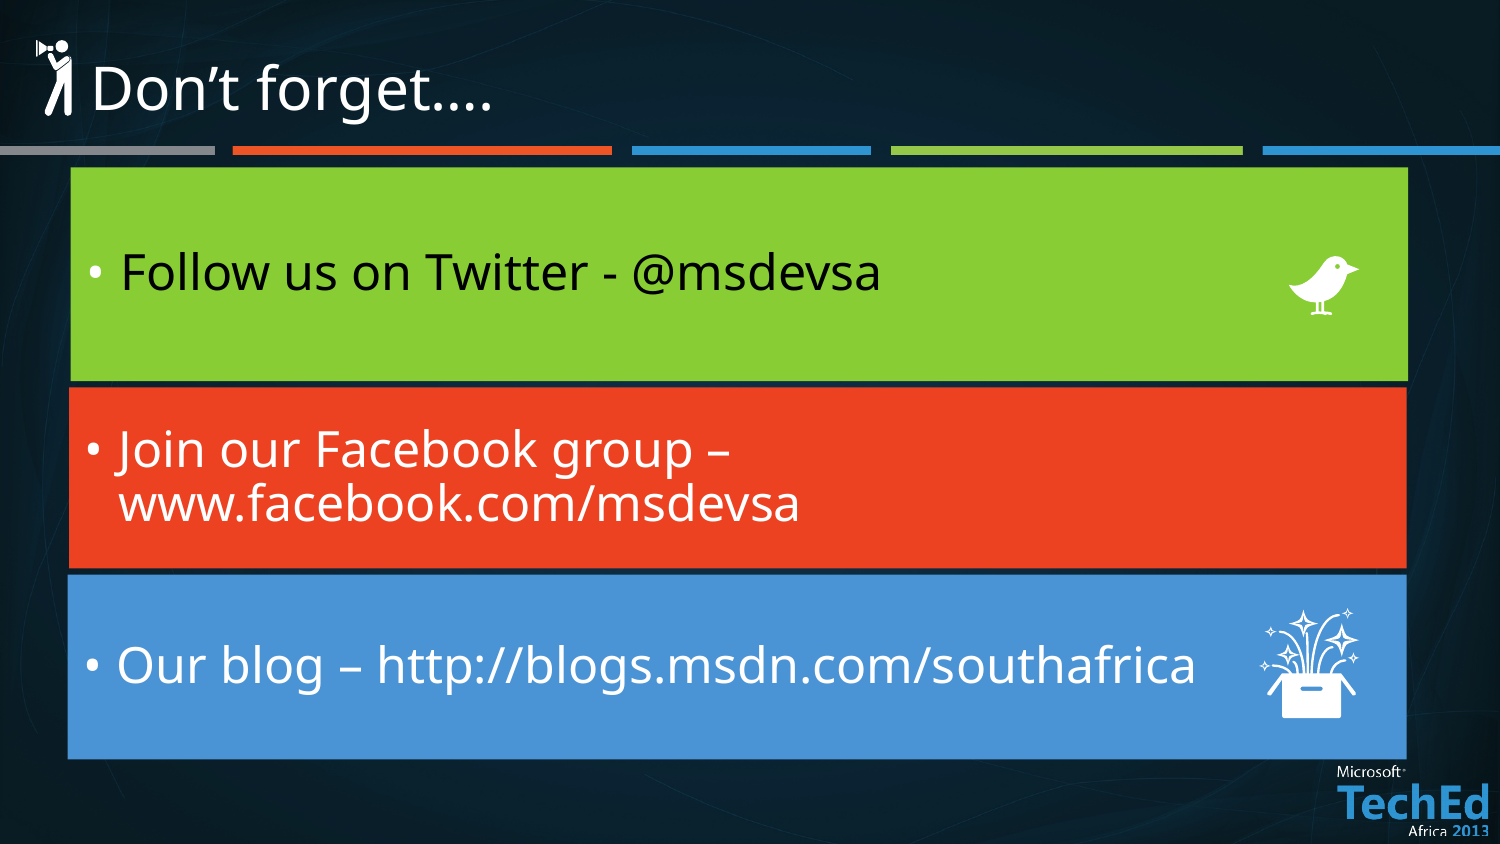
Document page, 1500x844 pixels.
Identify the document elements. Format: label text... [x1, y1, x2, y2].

list Follow us on Twitter - @msdevsa [70, 167, 1409, 382]
text_box [1286, 254, 1362, 318]
text_box [1323, 623, 1360, 657]
title Don’t forget…. [75, 33, 1425, 147]
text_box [35, 39, 72, 117]
picture [0, 0, 1500, 146]
text_box [1347, 652, 1360, 664]
text_box [1258, 607, 1356, 719]
list Join our Facebook group – www.facebook.com/msdevsa [69, 387, 1407, 569]
list Our blog – http://blogs.msdn.com/southafrica [67, 574, 1407, 760]
picture [0, 147, 1500, 844]
